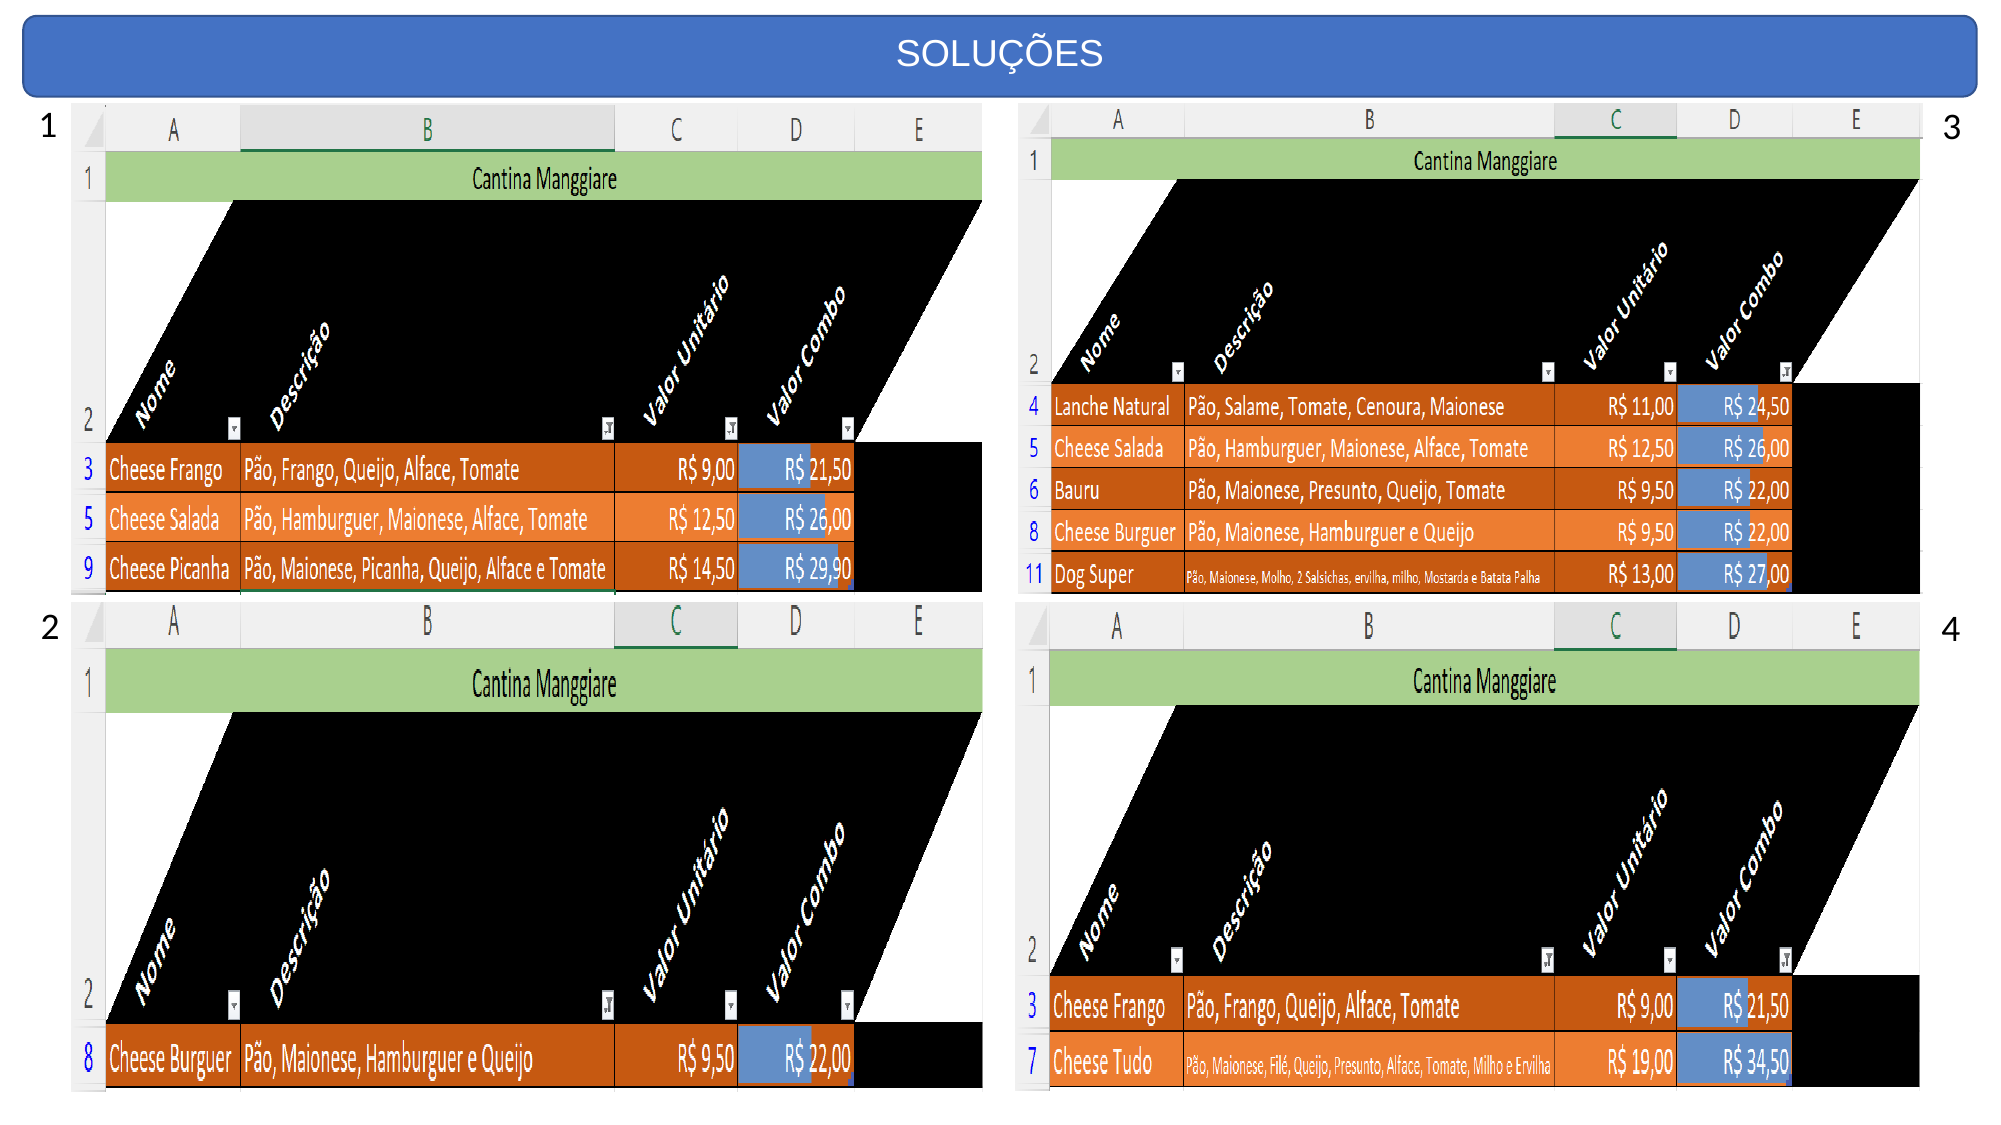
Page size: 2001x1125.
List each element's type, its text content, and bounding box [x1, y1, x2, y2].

text_box SOLUÇÕES [23, 21, 1977, 82]
text_box 2 [25, 595, 75, 655]
text_box [24, 14, 1975, 21]
picture [71, 602, 983, 1092]
picture [1015, 602, 1920, 1091]
picture [71, 103, 982, 595]
picture [1018, 103, 1923, 594]
text_box [22, 24, 1978, 98]
text_box 3 [1927, 94, 1977, 155]
text_box 1 [23, 92, 73, 153]
text_box 4 [1926, 596, 1976, 657]
